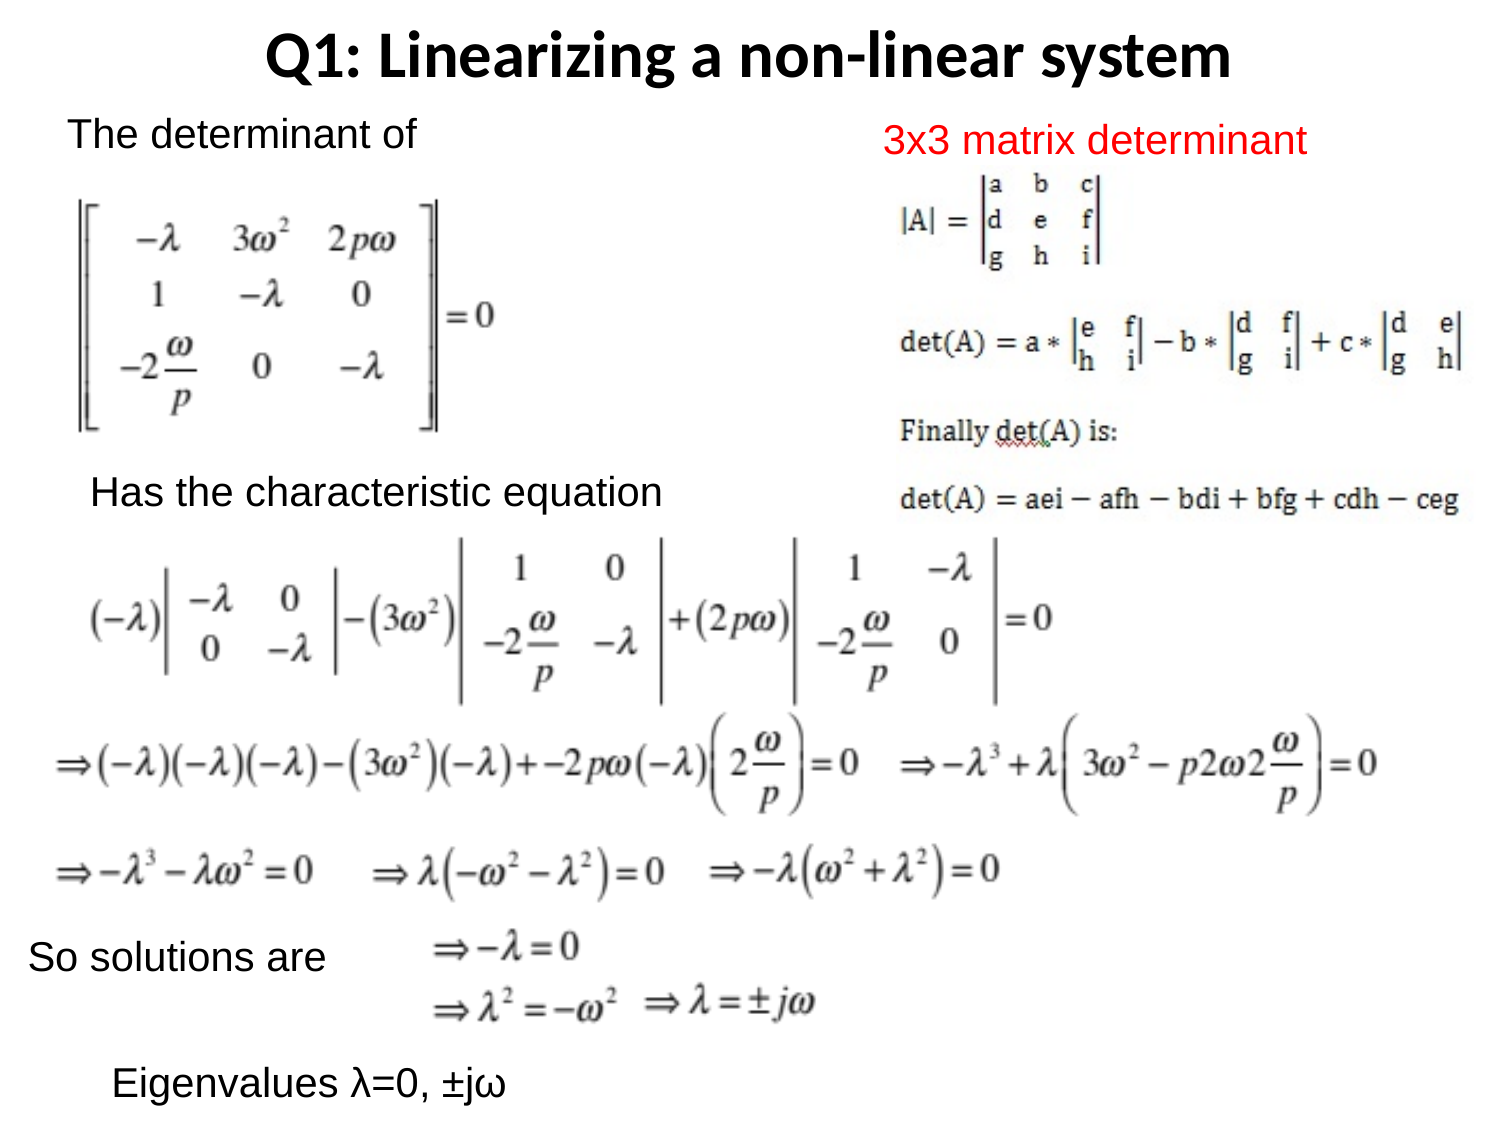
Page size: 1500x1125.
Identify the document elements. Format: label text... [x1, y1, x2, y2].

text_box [640, 978, 821, 1028]
text_box Q1: Linearizing a non-linear system [74, 1, 1425, 100]
text_box The determinant of [52, 99, 1393, 165]
picture [896, 165, 1478, 524]
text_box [51, 840, 318, 891]
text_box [74, 192, 499, 438]
text_box Eigenvalues λ=0, ±jω [96, 1048, 706, 1114]
text_box 3x3 matrix determinant [868, 105, 1477, 171]
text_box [86, 531, 1056, 710]
text_box So solutions are [12, 922, 622, 988]
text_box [705, 837, 1005, 906]
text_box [896, 708, 1382, 820]
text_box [51, 708, 866, 820]
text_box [369, 840, 666, 909]
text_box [429, 978, 622, 1028]
text_box Has the characteristic equation [74, 457, 684, 523]
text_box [429, 922, 586, 966]
